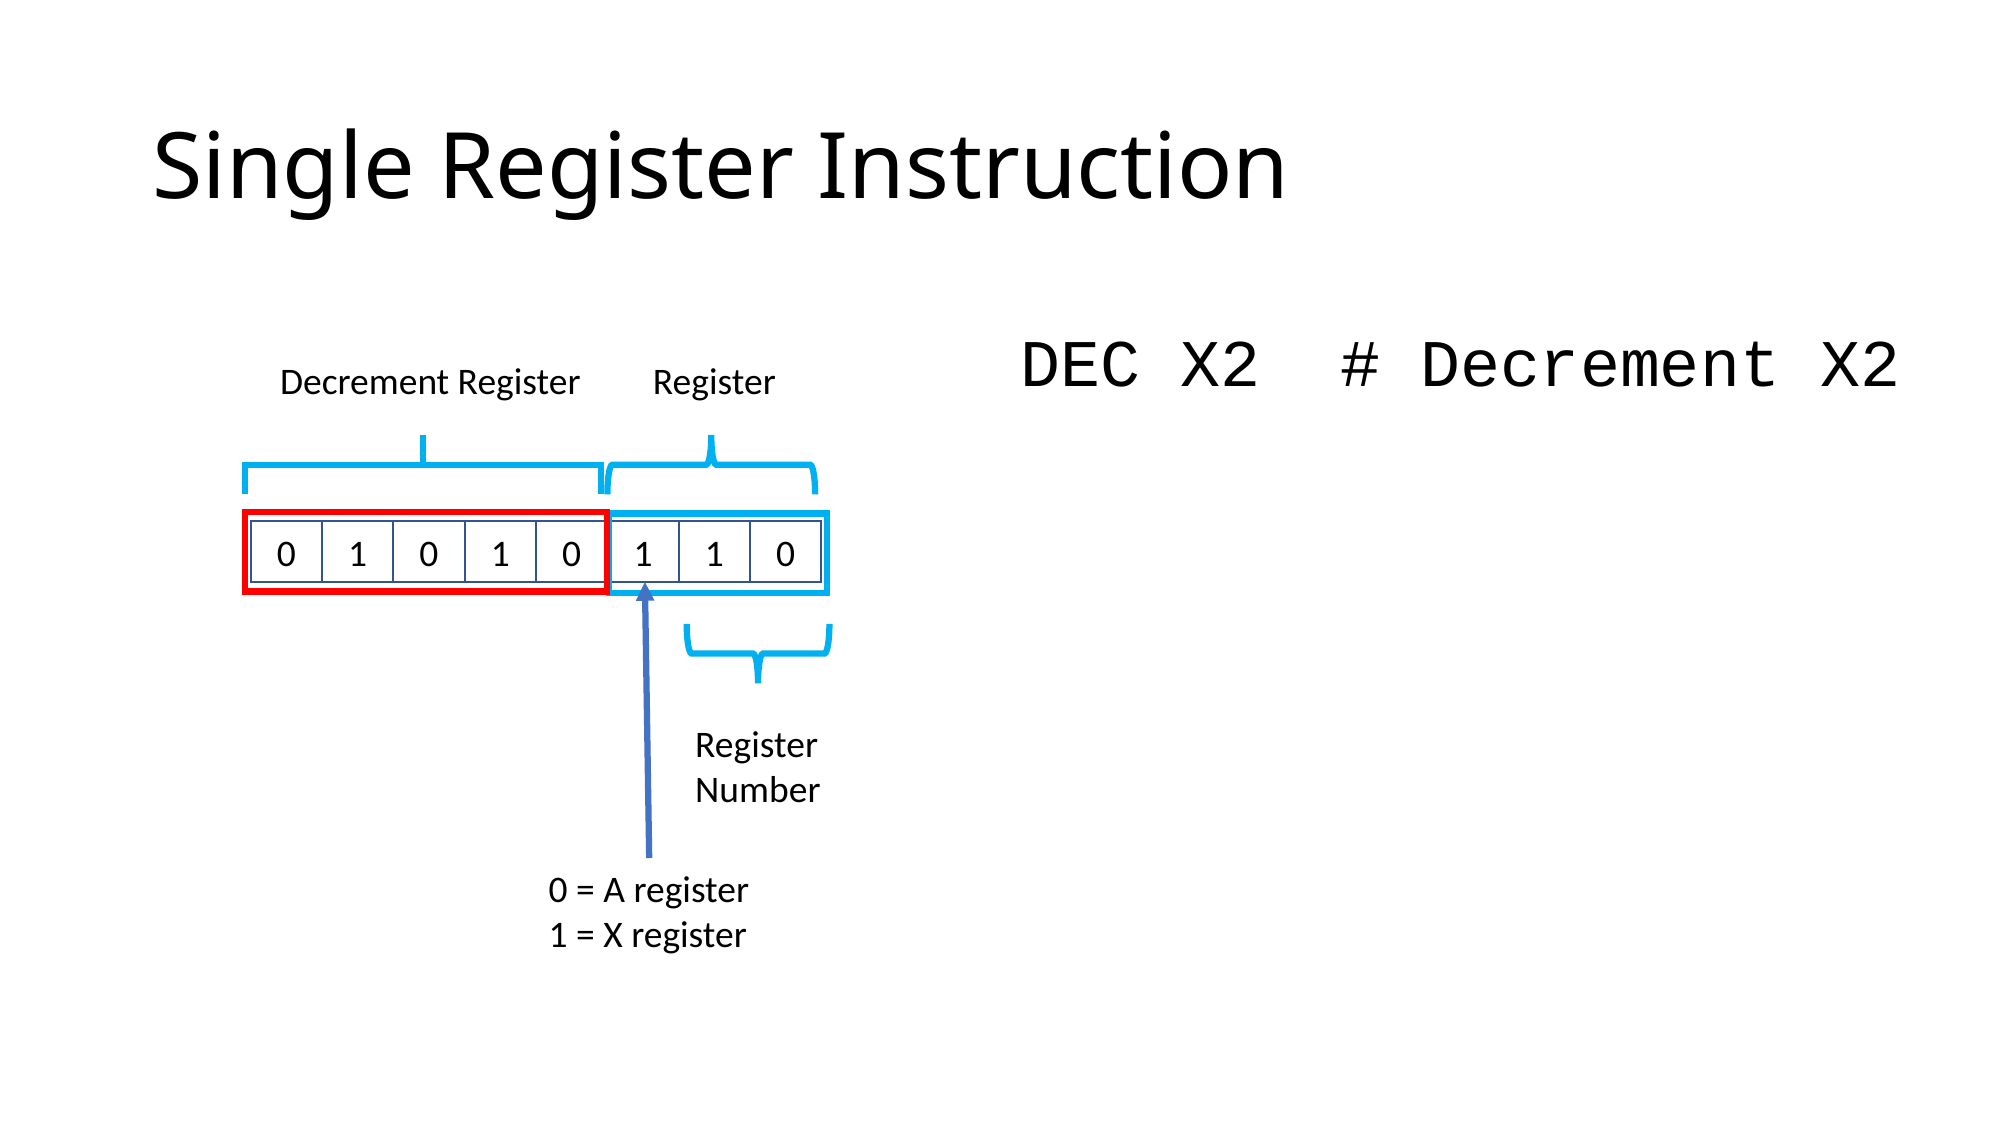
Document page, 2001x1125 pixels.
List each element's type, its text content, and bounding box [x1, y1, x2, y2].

text_box [608, 512, 828, 594]
text_box [244, 511, 608, 592]
text_box Register [637, 349, 791, 410]
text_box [250, 521, 822, 582]
text_box DEC X2 # Decrement X2 [1005, 312, 1916, 408]
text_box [644, 582, 650, 858]
text_box Decrement Register [265, 349, 596, 410]
title Single Register Instruction [137, 59, 1863, 278]
text_box [245, 435, 602, 495]
text_box Register Number [680, 712, 836, 818]
text_box 0 = A register 1 = X register [533, 857, 765, 963]
text_box [686, 623, 830, 684]
text_box [606, 434, 816, 495]
